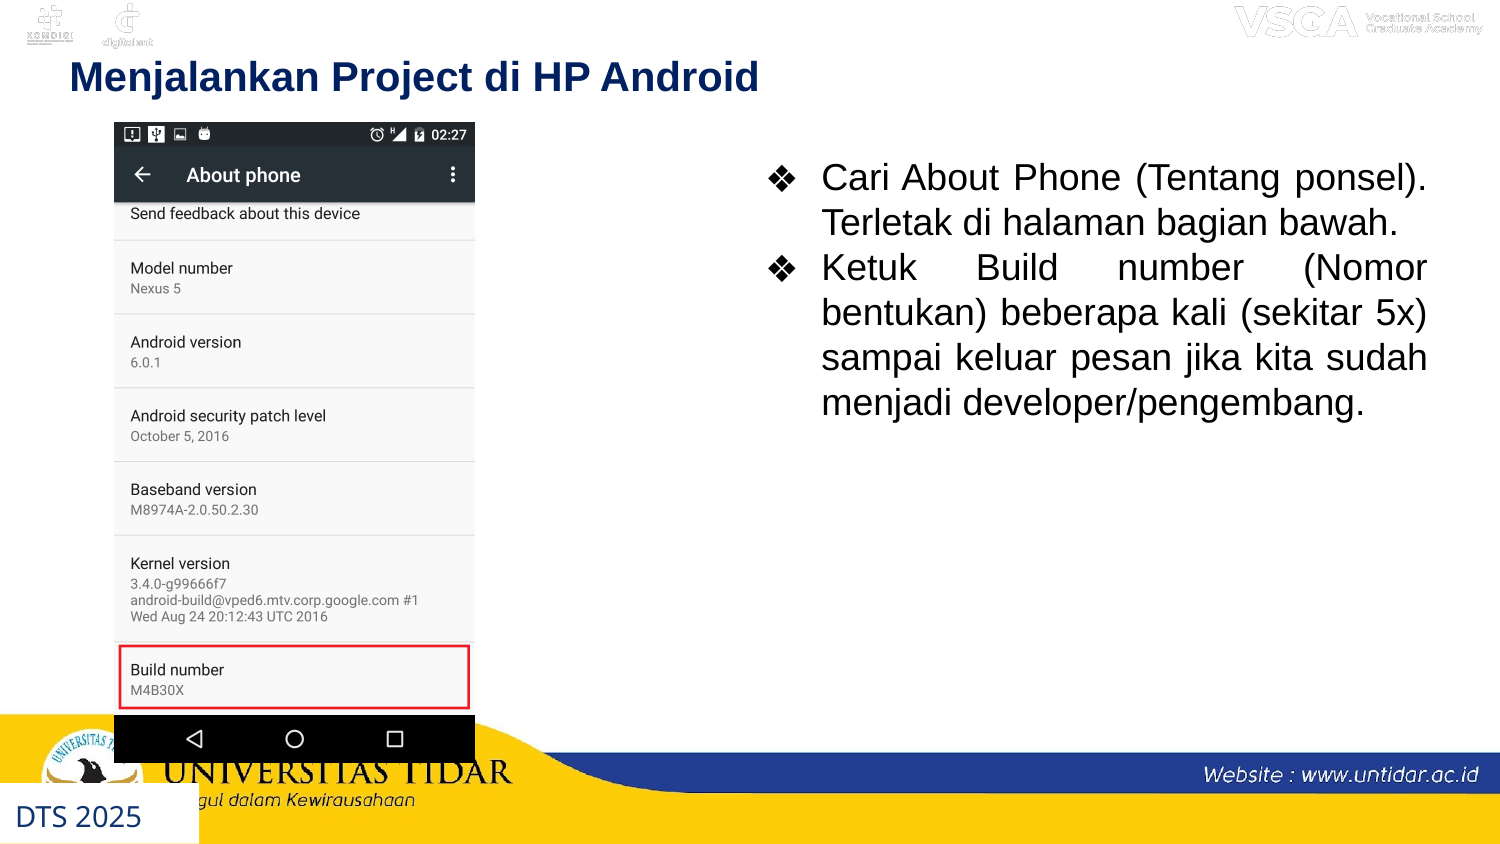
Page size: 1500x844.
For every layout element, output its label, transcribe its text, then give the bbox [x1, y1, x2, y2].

text_box Cari About Phone (Tentang ponsel). Terletak di halaman bagian bawah. Ketuk Build number (Nomor bentukan) beberapa kali (sekitar 5x) sampai keluar pesan jika kita sudah menjadi developer/pengembang. [750, 145, 1443, 476]
text_box DTS 2025 [0, 783, 200, 844]
picture [0, 0, 1500, 844]
text_box Menjalankan Project di HP Android [54, 42, 982, 108]
